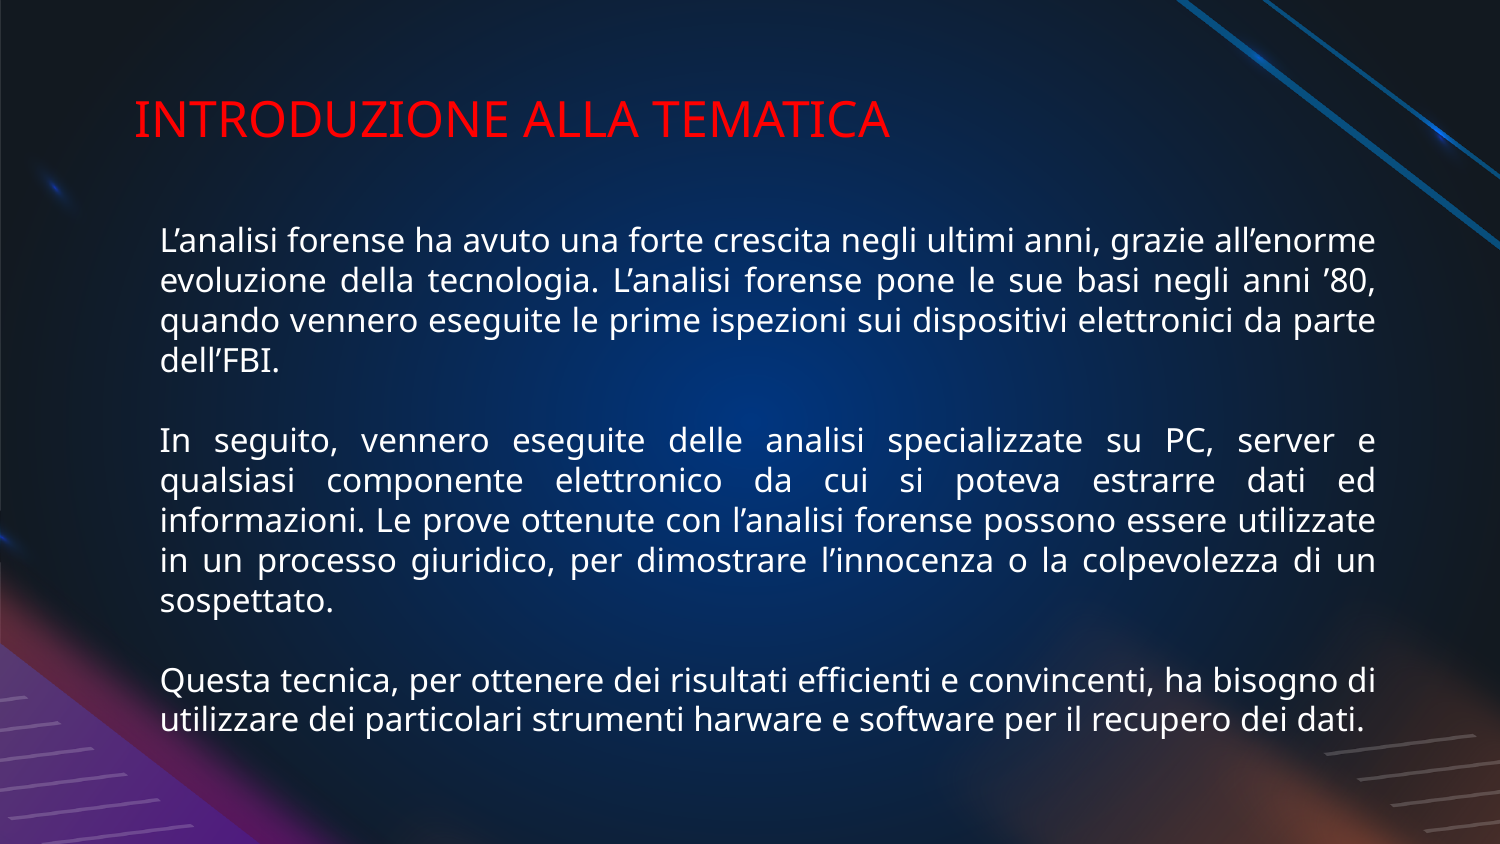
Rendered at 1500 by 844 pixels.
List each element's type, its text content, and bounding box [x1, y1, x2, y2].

list L’analisi forense ha avuto una forte crescita negli ultimi anni, grazie all’enorme evoluzione della tecnologia. L’analisi forense pone le sue basi negli anni ’80, quando vennero eseguite le prime ispezioni sui dispositivi elettronici da parte dell’FBI. In seguito, vennero eseguite delle analisi specializzate su PC, server e qualsiasi componente elettronico da cui si poteva estrarre dati ed informazioni. Le prove ottenute con l’analisi forense possono essere utilizzate in un processo giuridico, per dimostrare l’innocenza o la colpevolezza di un sospettato. Questa tecnica, per ottenere dei risultati efficienti e convincenti, ha bisogno di utilizzare dei particolari strumenti harware e software per il recupero dei dati. [119, 204, 1394, 723]
title INTRODUZIONE ALLA TEMATICA [119, 72, 1449, 167]
picture [0, 0, 1500, 844]
